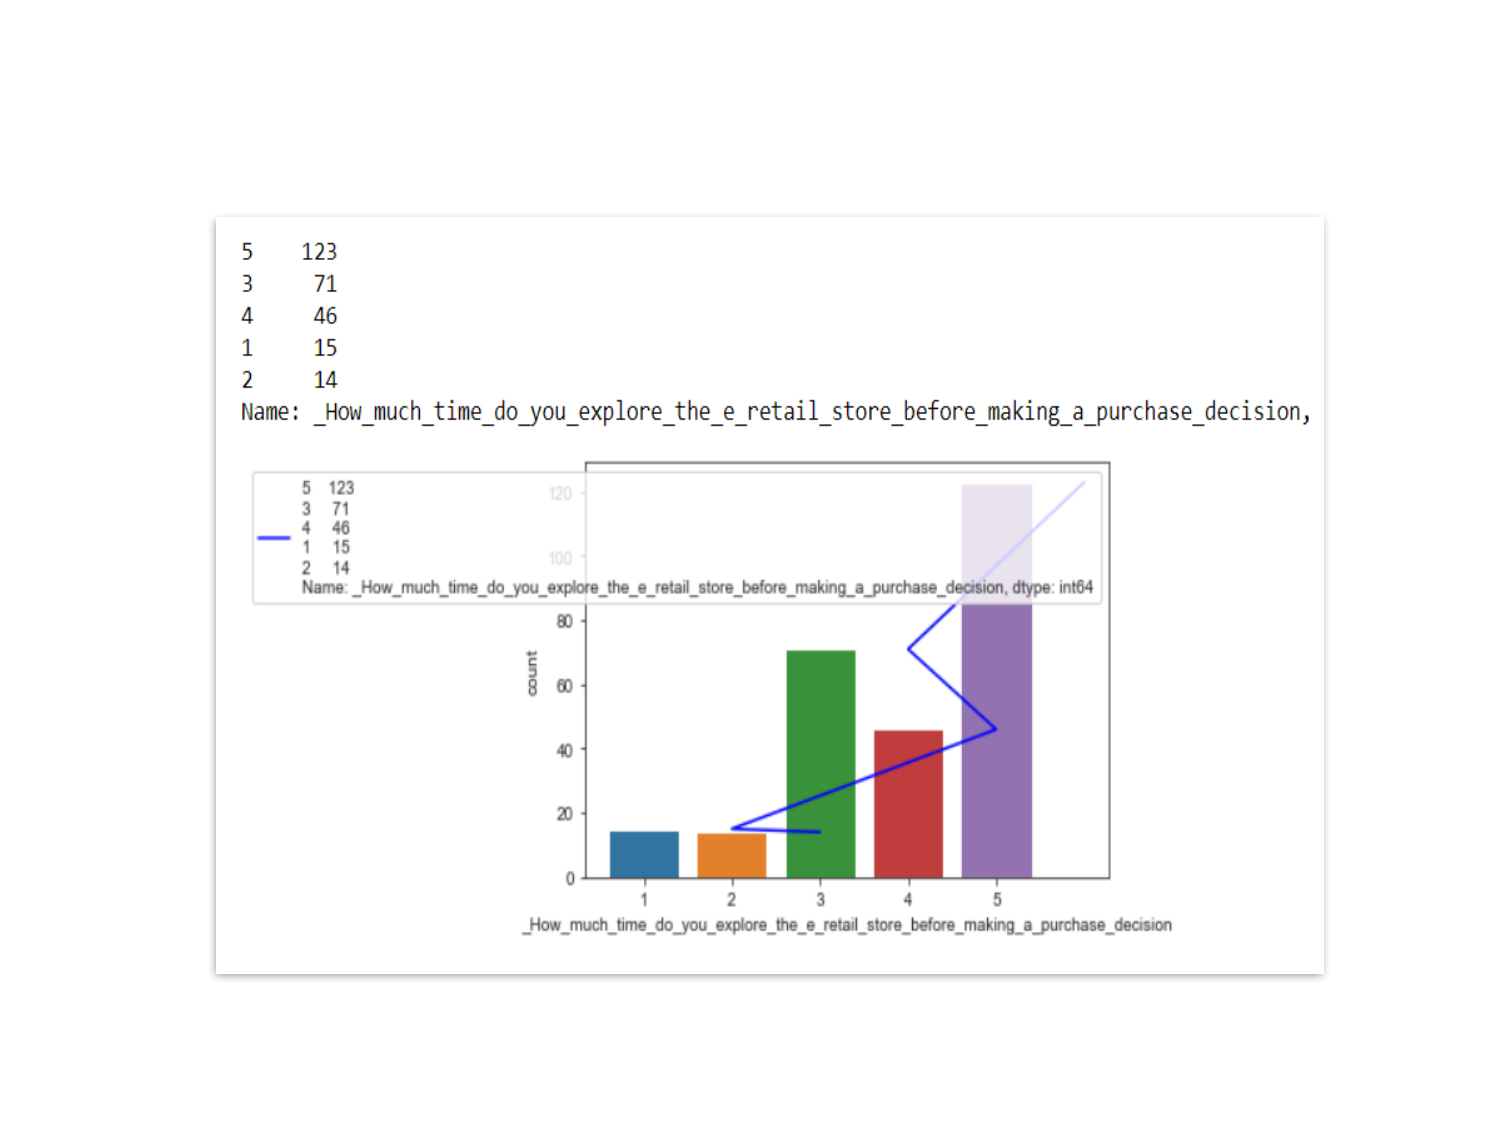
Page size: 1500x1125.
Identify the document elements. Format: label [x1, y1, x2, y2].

picture [229, 231, 1310, 960]
